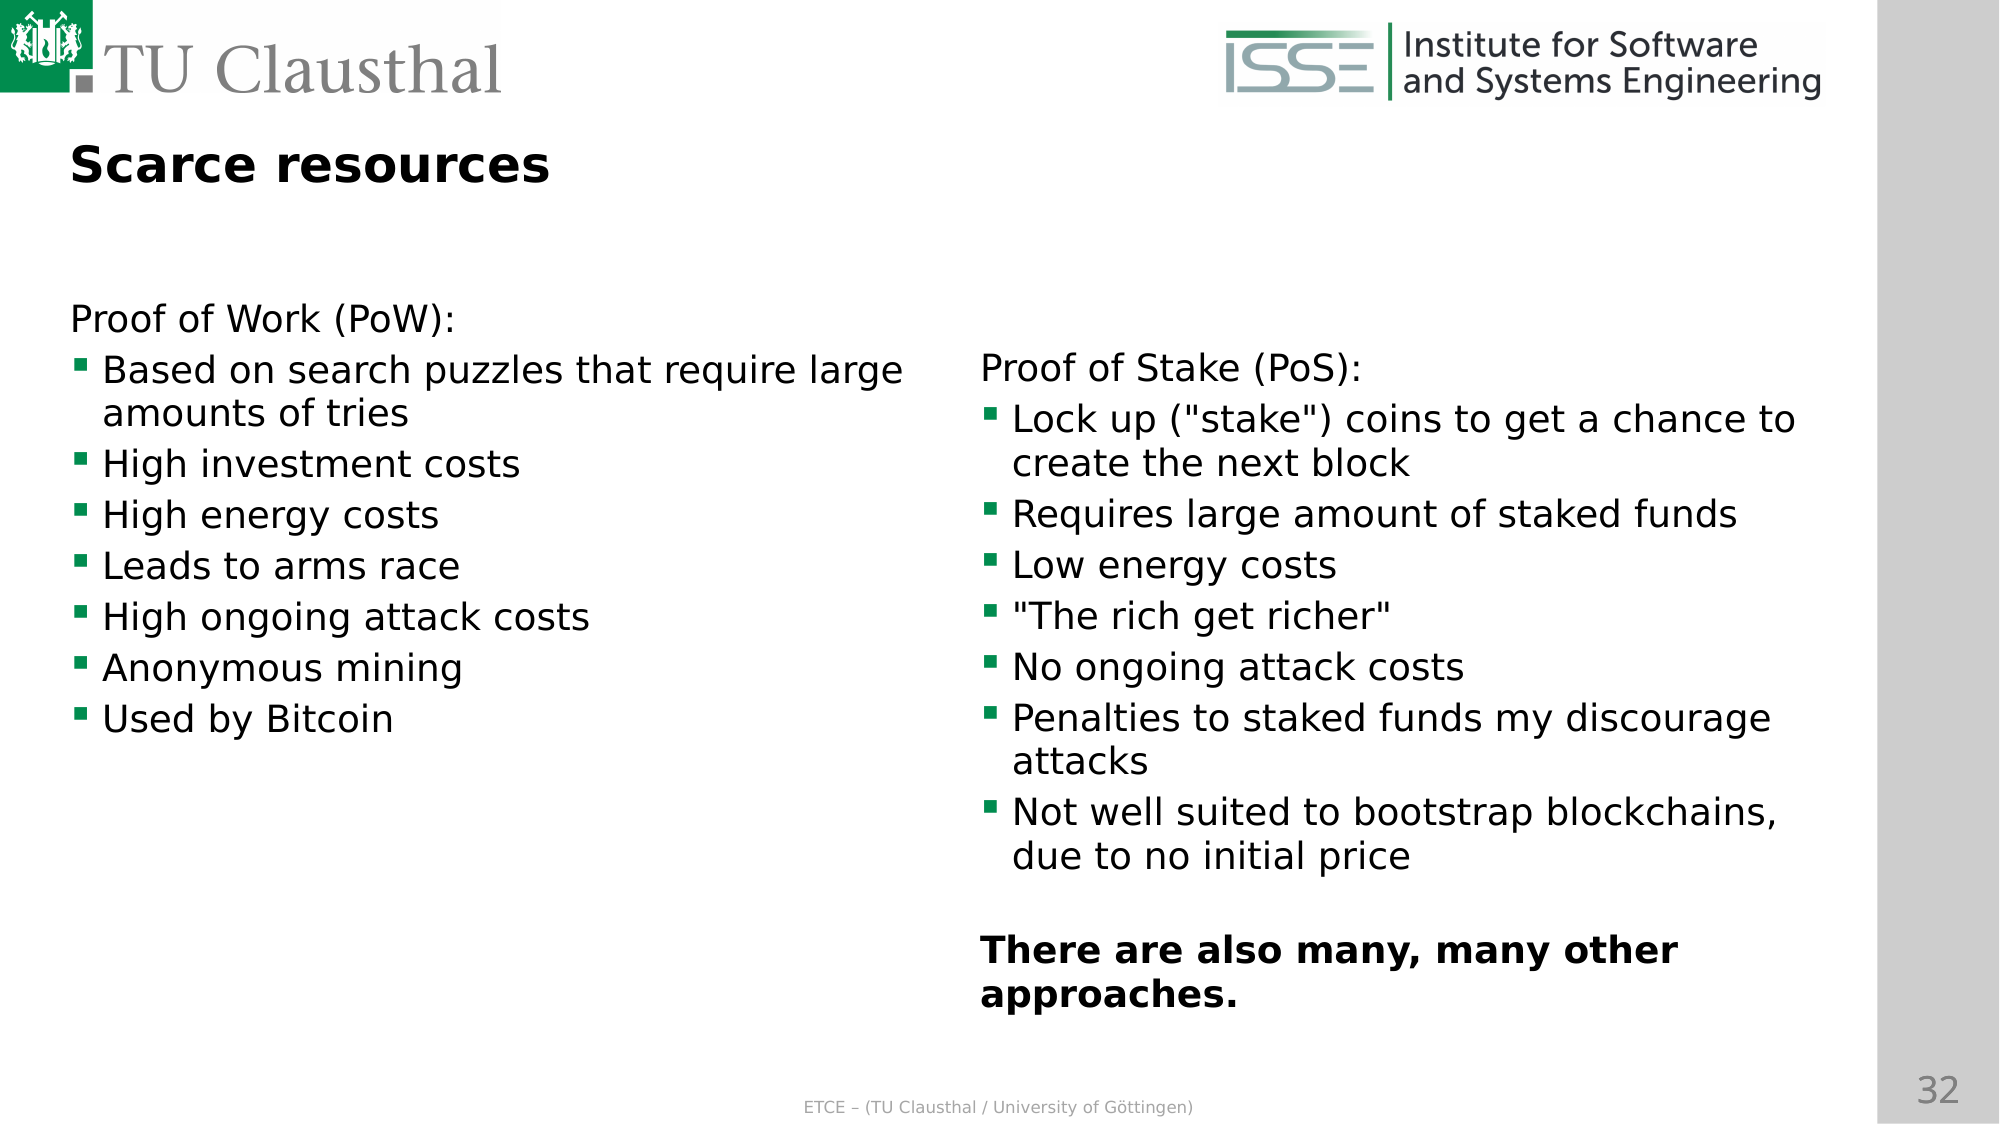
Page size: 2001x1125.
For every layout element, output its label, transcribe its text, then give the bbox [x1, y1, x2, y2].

picture [0, 0, 501, 93]
text_box Scarce resources [55, 125, 1818, 207]
picture [1218, 22, 1826, 107]
table_header Proof of Work (PoW): Based on search puzzles that require large amounts of tries High investment costs High energy costs Leads to arms race High ongoing attack costs Anonymous mining Used by Bitcoin [55, 290, 965, 1024]
table_header Proof of Stake (PoS): Lock up ("stake") coins to get a chance to create the next block Requires large amount of staked funds Low energy costs "The rich get richer" No ongoing attack costs Penalties to staked funds my discourage attacks Not well suited to bootstrap blockchains, due to no initial price There are also many, many other approaches. [965, 290, 1875, 1024]
